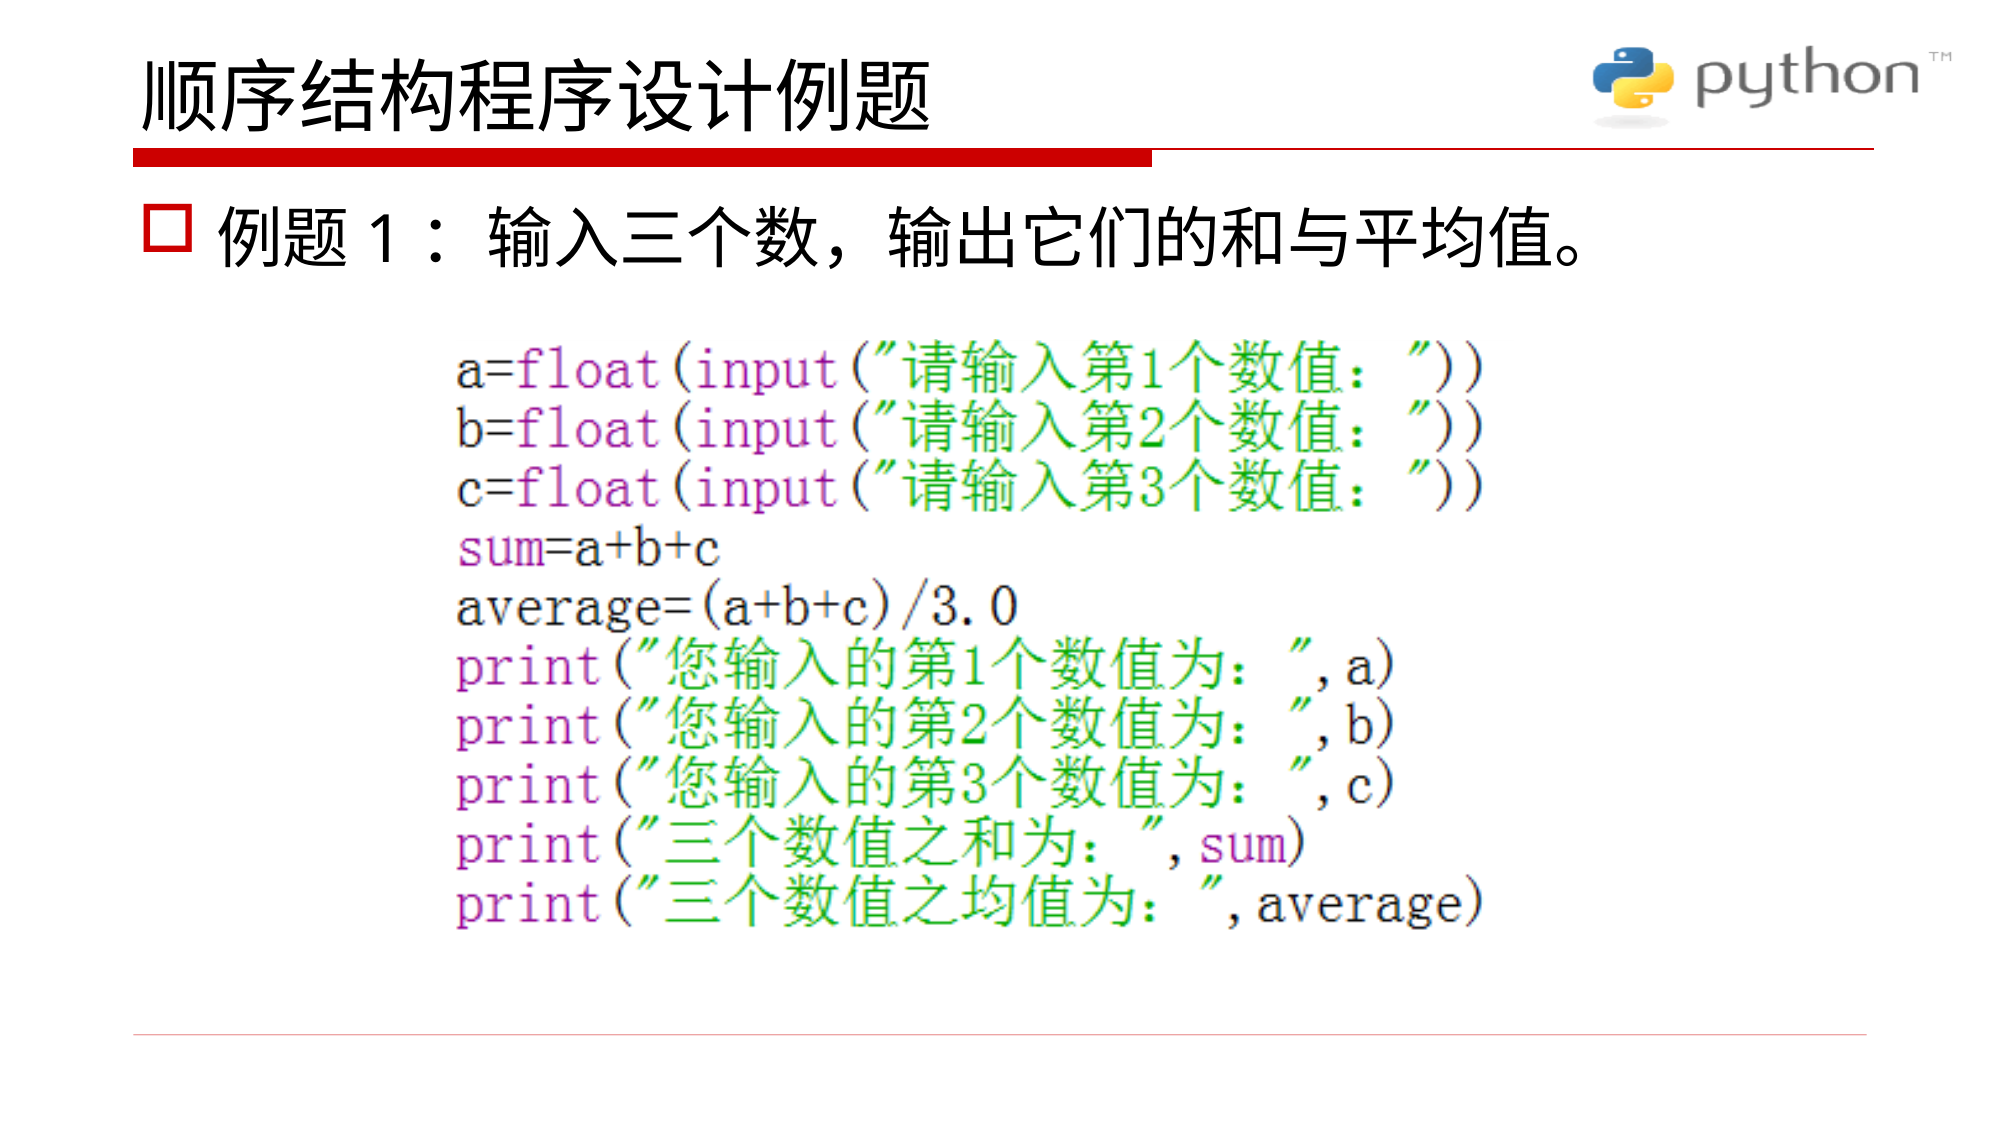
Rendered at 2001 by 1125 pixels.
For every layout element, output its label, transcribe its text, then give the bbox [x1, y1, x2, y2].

title 顺序结构程序设计例题 [125, 31, 1876, 149]
picture [1560, 30, 2000, 142]
picture [456, 339, 1514, 952]
list 例题1：输入三个数，输出它们的和与平均值。 [123, 172, 1874, 1029]
